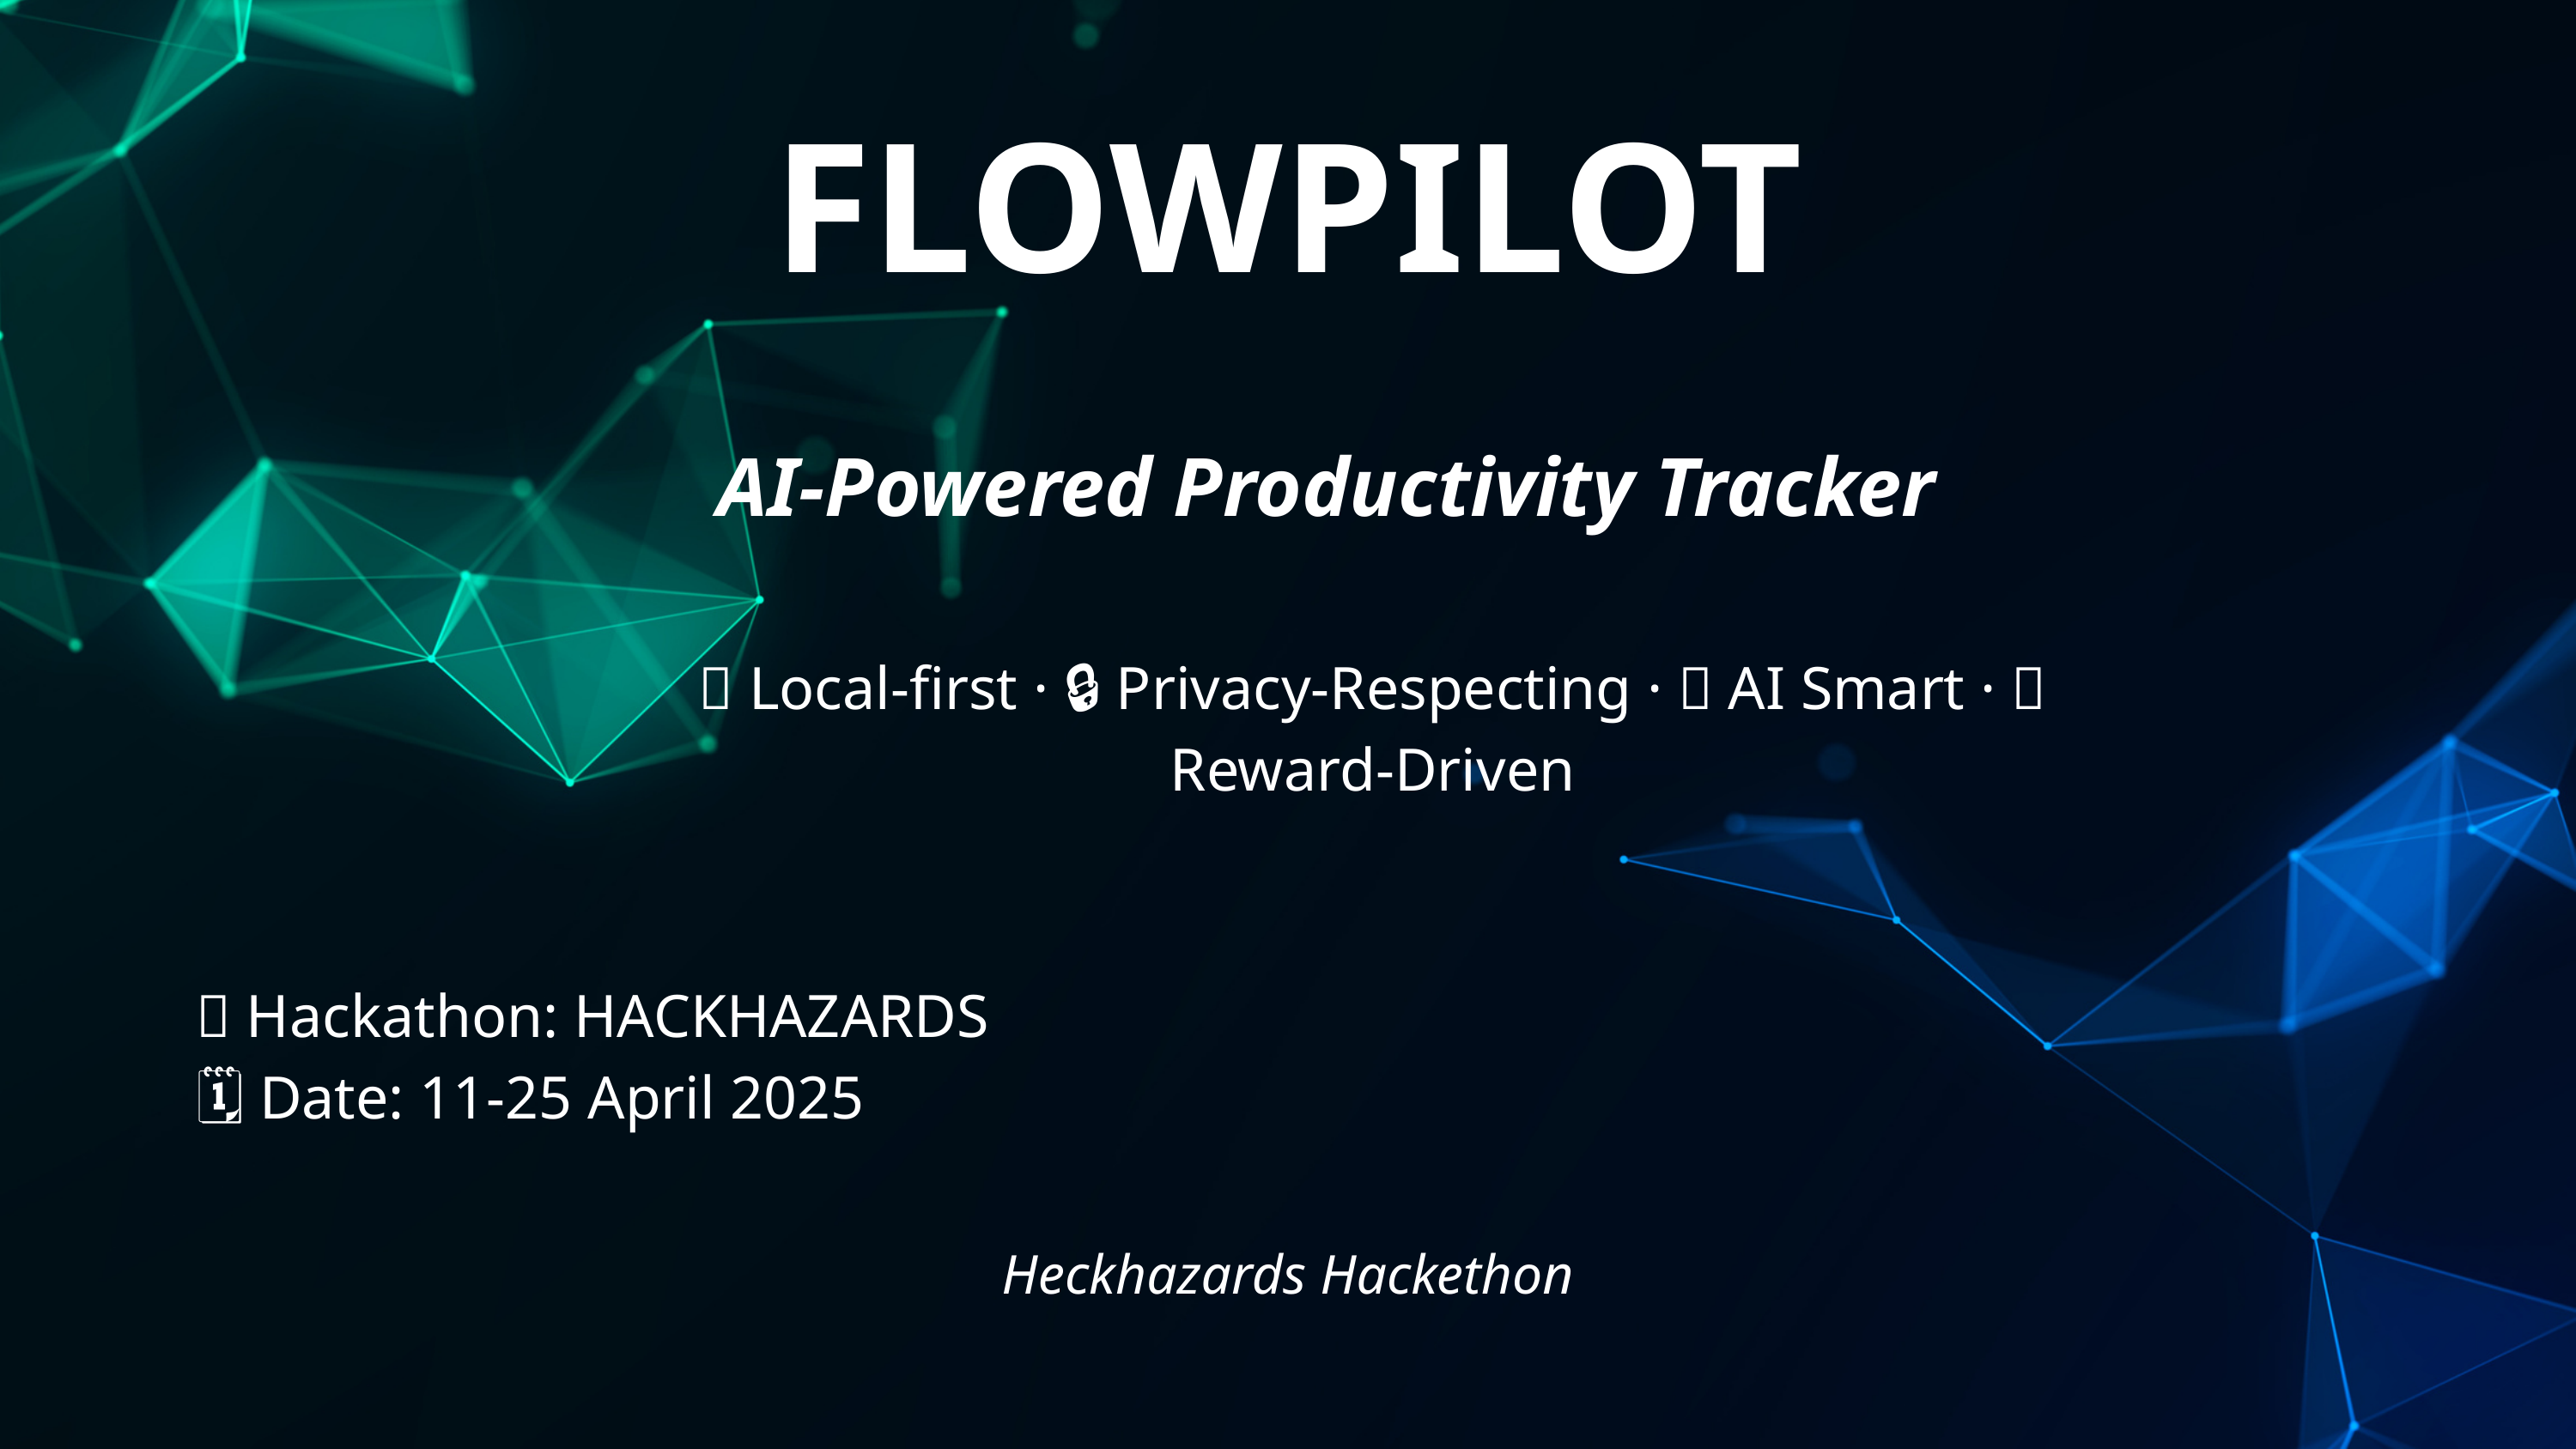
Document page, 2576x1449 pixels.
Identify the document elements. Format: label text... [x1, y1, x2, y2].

text_box 🌐 Local-first · 🔒 Privacy-Respecting · 🧠 AI Smart · 🎯 Reward-Driven [694, 639, 2051, 803]
text_box Heckhazards Hackethon [945, 1229, 1631, 1306]
text_box AI-Powered Productivity Tracker [694, 419, 1960, 533]
text_box [0, 0, 2576, 1449]
text_box FLOWPILOT [654, 106, 1921, 308]
text_box 🚀 Hackathon: HACKHAZARDS 🗓️ Date: 11-25 April 2025 [196, 967, 1115, 1131]
